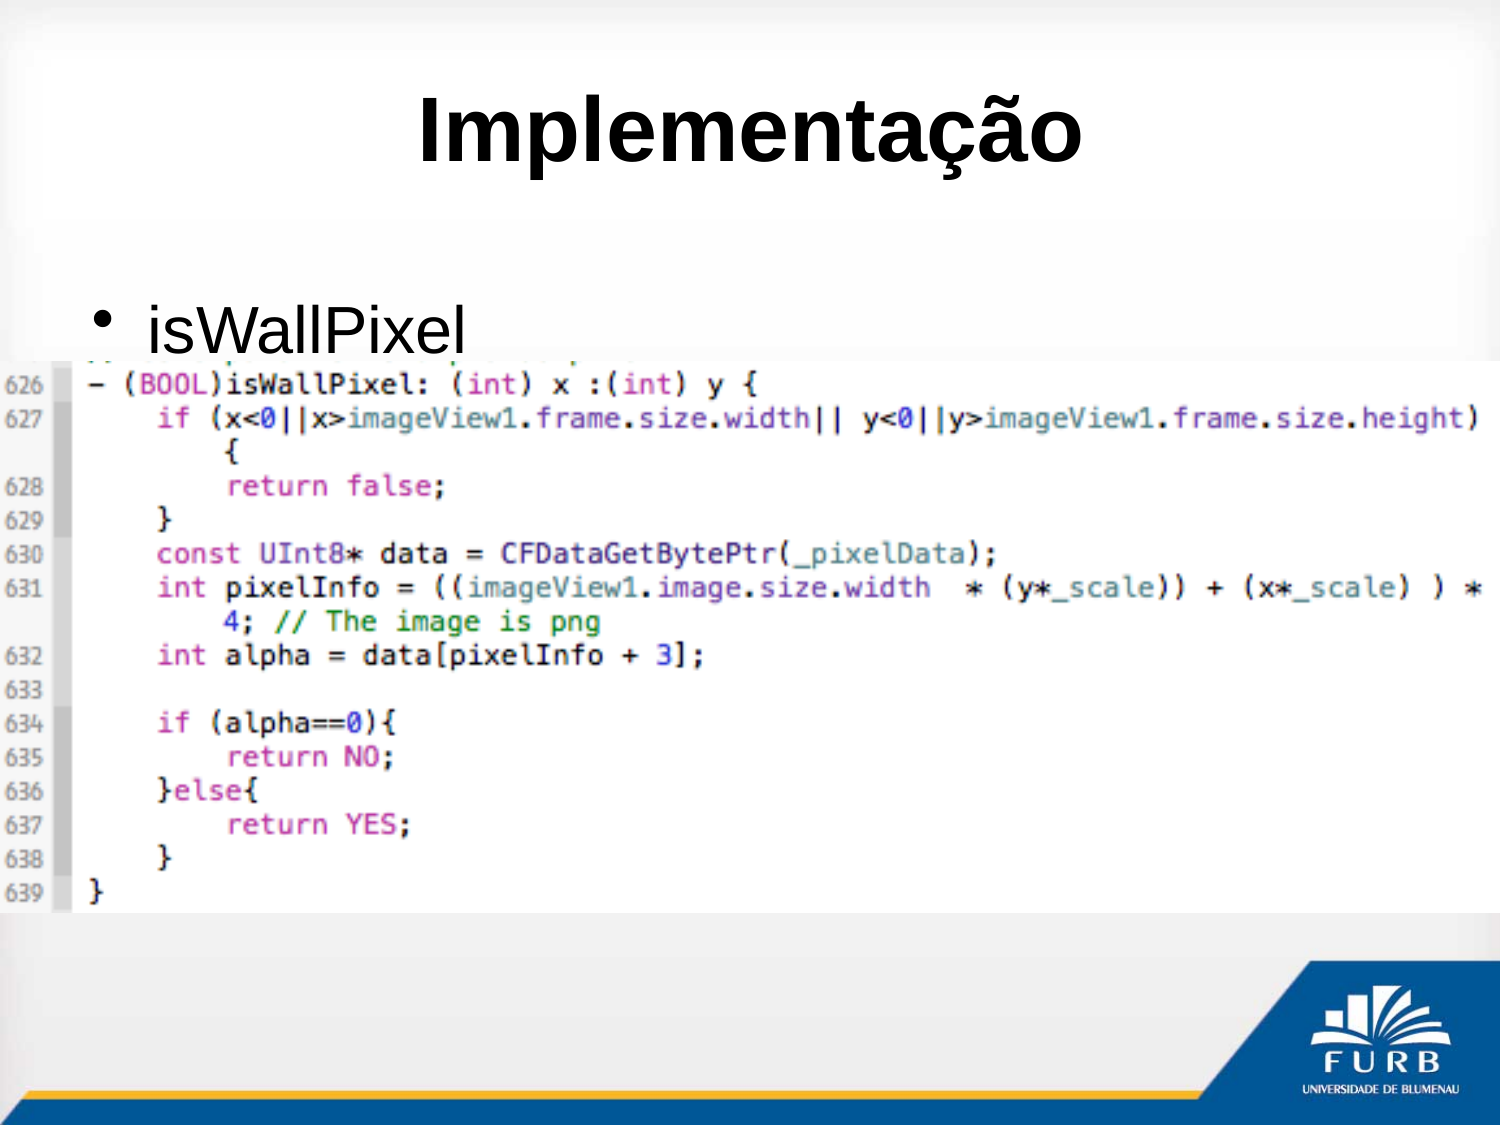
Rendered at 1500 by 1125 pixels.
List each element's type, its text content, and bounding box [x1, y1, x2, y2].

list isWallPixel [76, 278, 1427, 360]
title Implementação [76, 30, 1427, 219]
picture [0, 0, 1500, 1125]
